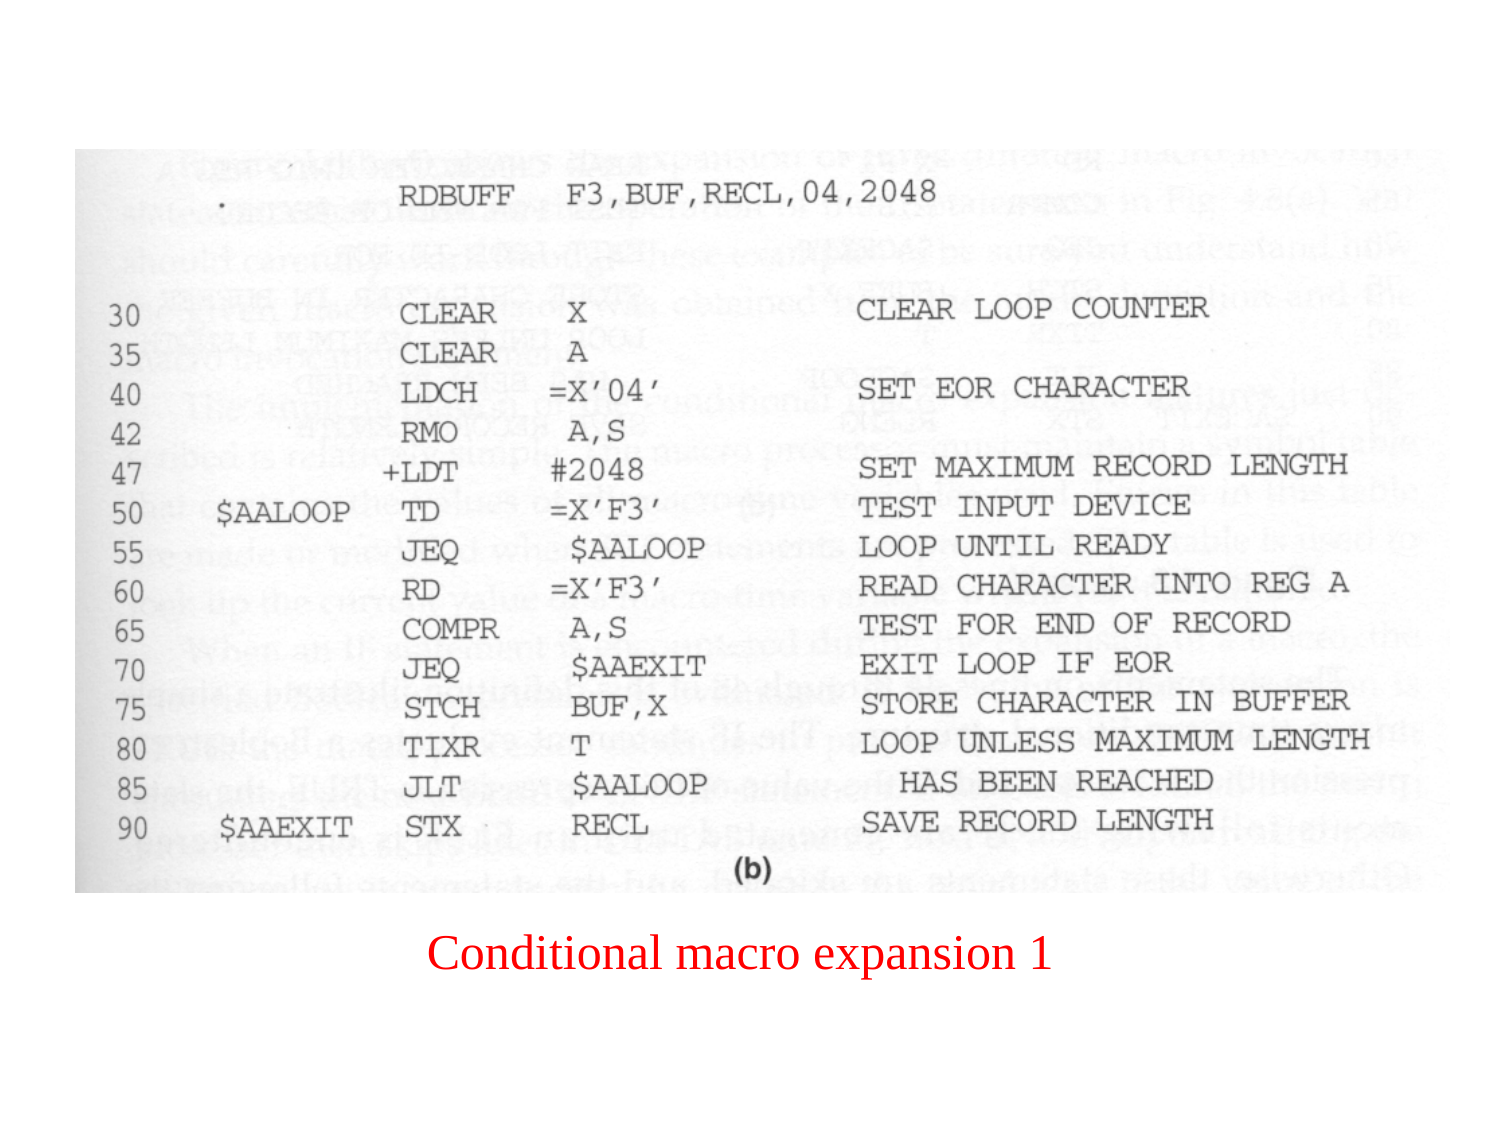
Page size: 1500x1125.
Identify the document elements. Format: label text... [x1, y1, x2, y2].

picture [74, 149, 1451, 893]
text_box Conditional macro expansion 1 [412, 912, 1069, 988]
